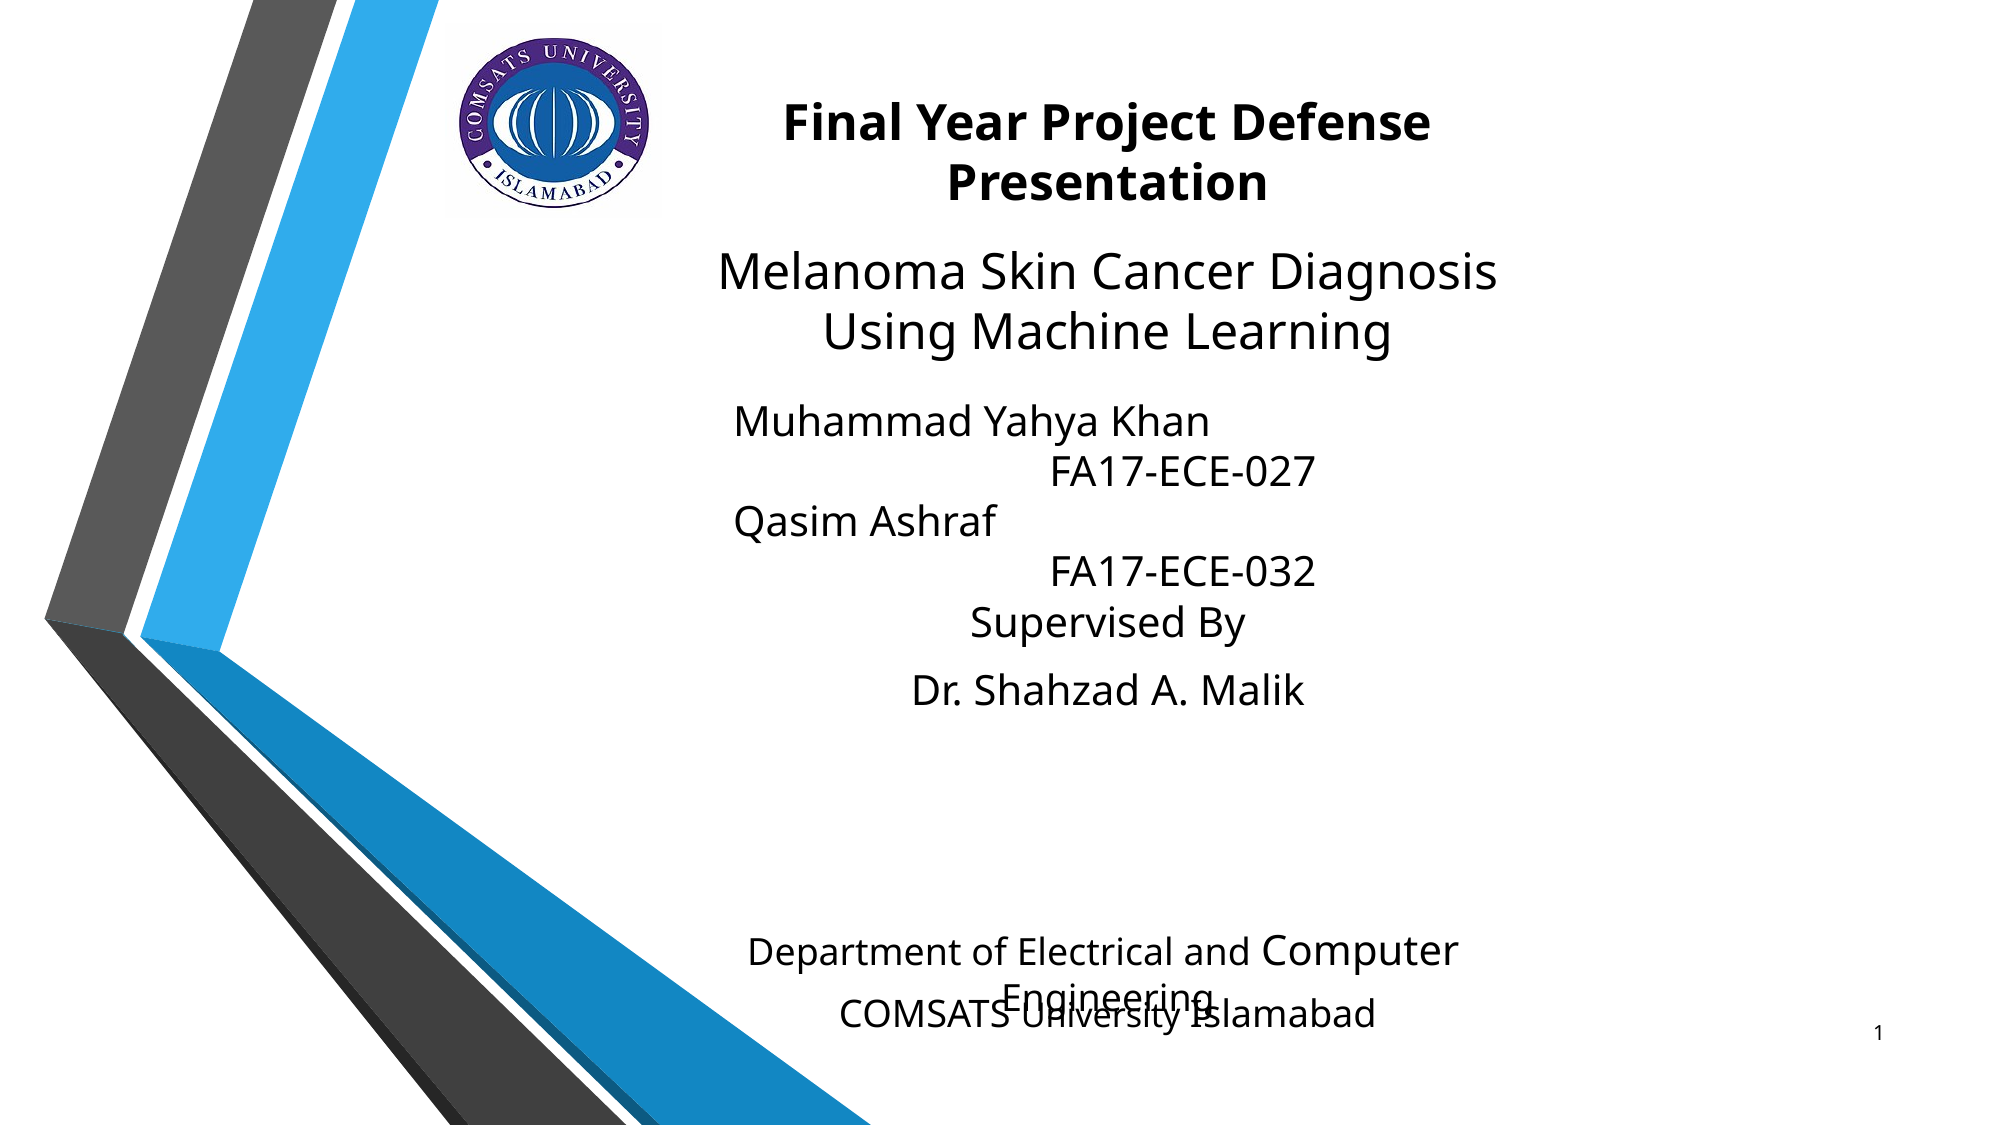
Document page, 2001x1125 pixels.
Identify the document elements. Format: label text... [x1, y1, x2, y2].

slide_number 1 [1809, 1003, 1900, 1064]
text_box Muhammad Yahya Khan FA17-ECE-027 Qasim Ashraf FA17-ECE-032 [661, 387, 1555, 586]
picture [445, 23, 662, 218]
text_box Final Year Project Defense Presentation [662, 82, 1555, 218]
text_box Dr. Shahzad A. Malik [661, 656, 1555, 722]
title Melanoma Skin Cancer Diagnosis Using Machine Learning [661, 228, 1555, 368]
text_box Supervised By [661, 586, 1555, 656]
text_box Department of Electrical and Computer Engineering [661, 916, 1555, 1026]
text_box COMSATS University Islamabad [661, 1026, 1555, 1043]
